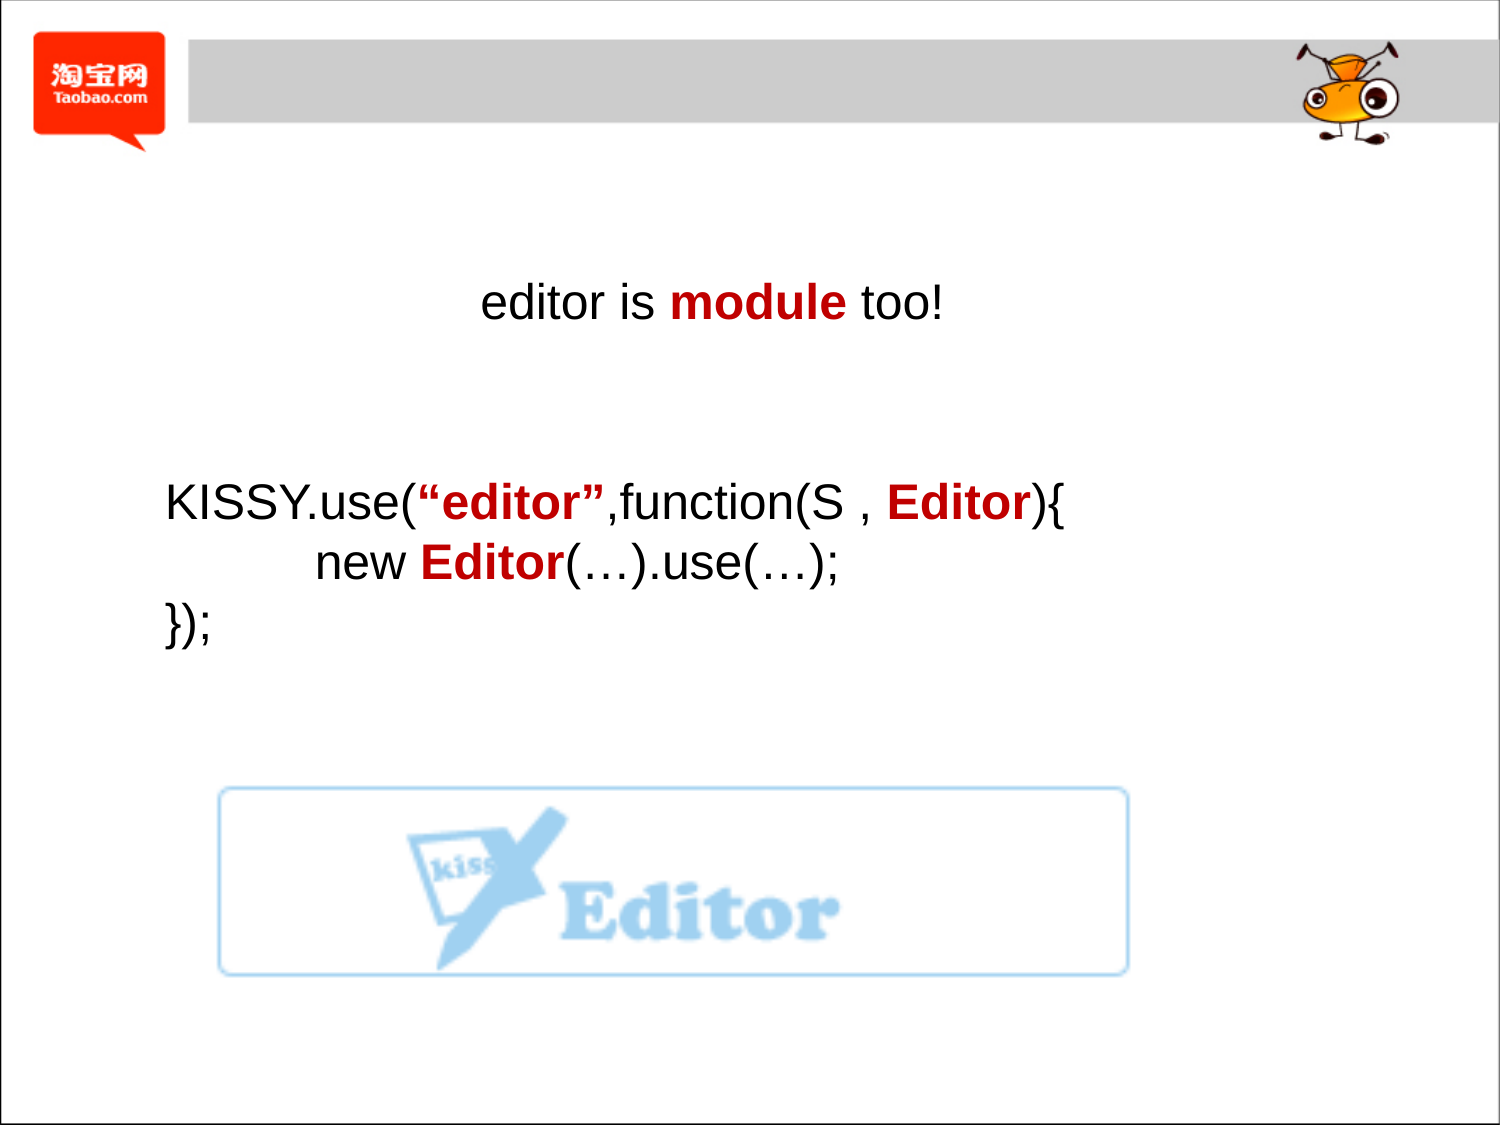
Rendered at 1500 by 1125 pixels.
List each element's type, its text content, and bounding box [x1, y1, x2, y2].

text_box editor is module too! [162, 262, 1263, 338]
picture [0, 0, 1500, 1125]
text_box KISSY.use(“editor”,function(S , Editor){ new Editor(…).use(…); }); [149, 462, 1338, 658]
